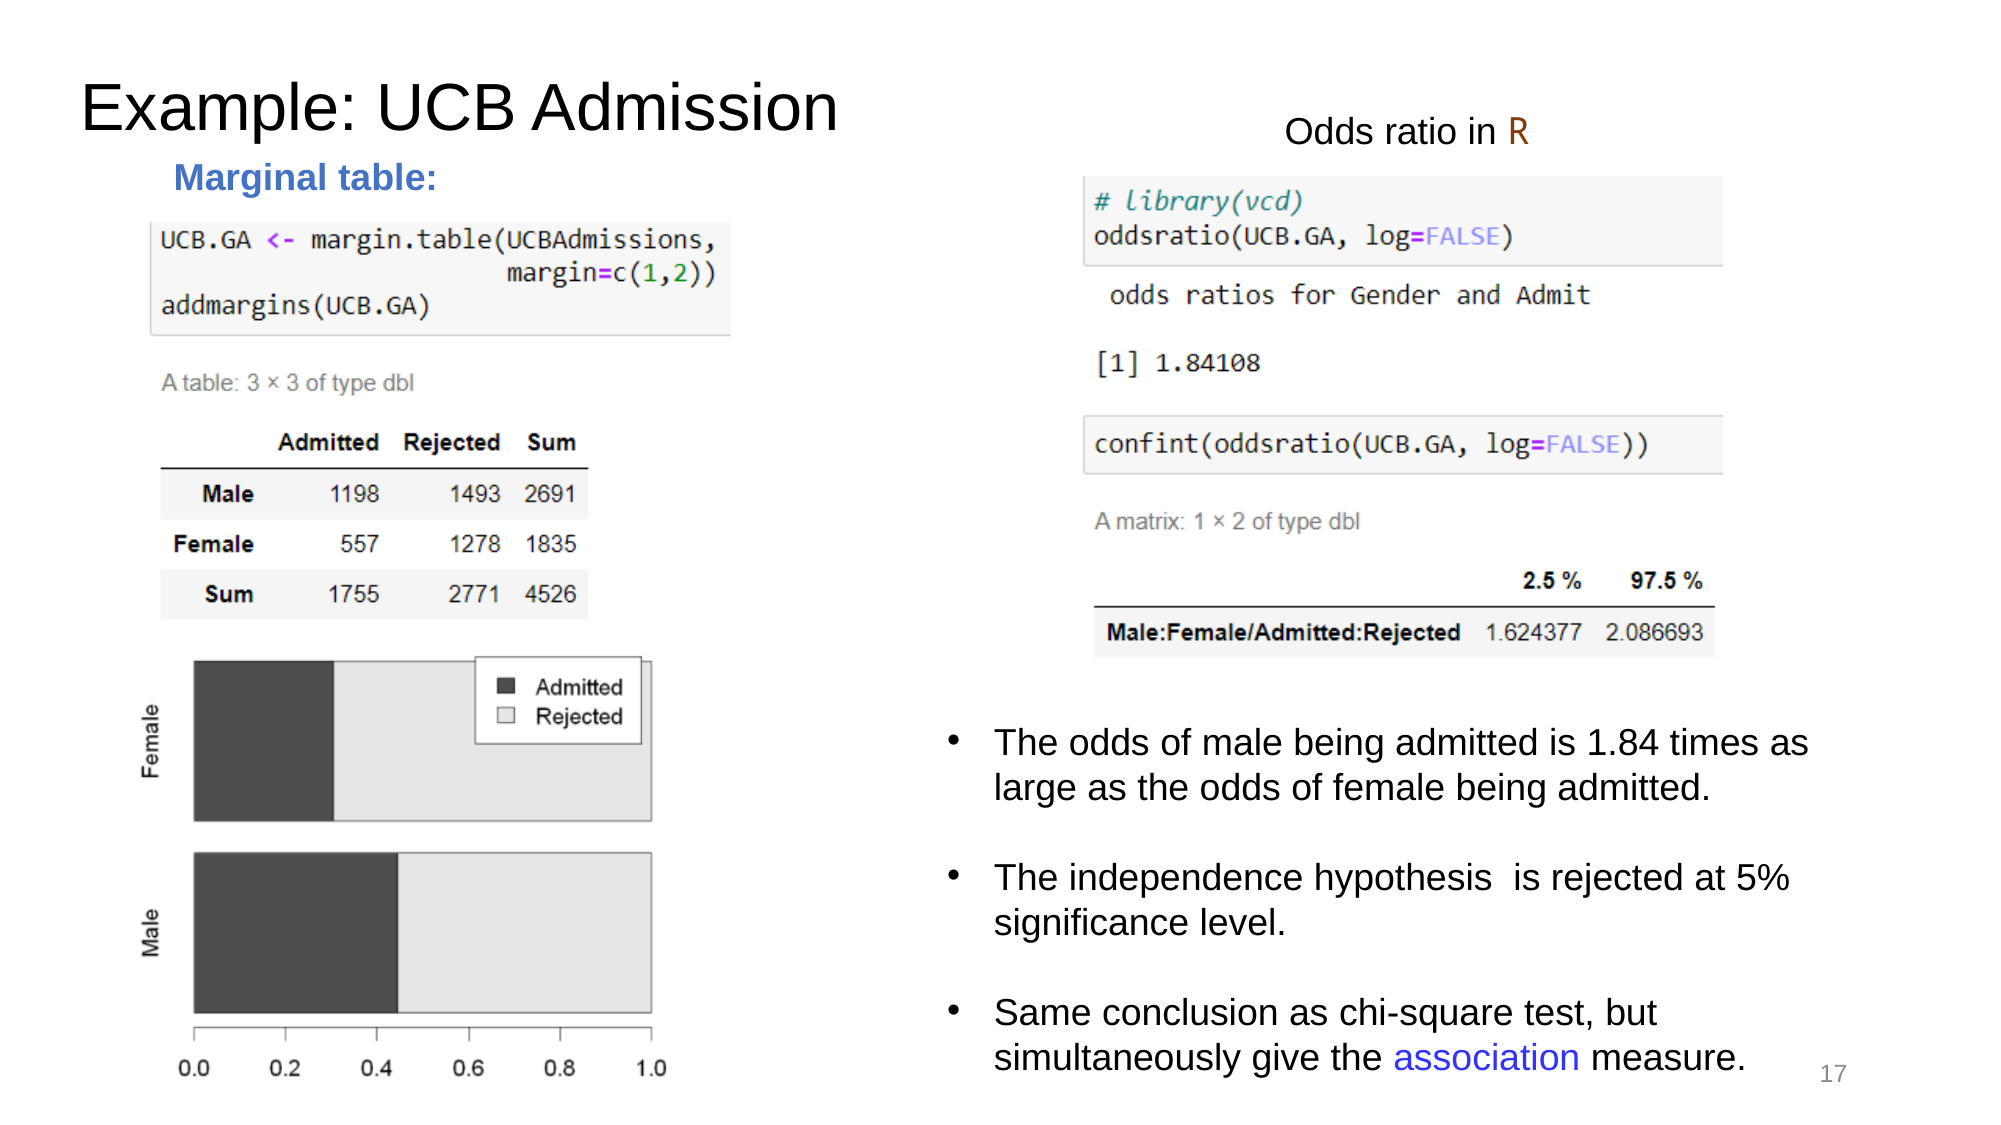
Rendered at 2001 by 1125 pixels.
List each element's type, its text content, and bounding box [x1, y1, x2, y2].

text_box Example: UCB Admission [78, 21, 1353, 144]
picture [147, 222, 731, 626]
text_box Marginal table: [158, 145, 497, 206]
slide_number 17 [1412, 1042, 1863, 1103]
text_box Odds ratio in R [1269, 100, 1580, 160]
picture [124, 642, 684, 1095]
picture [1074, 176, 1723, 672]
